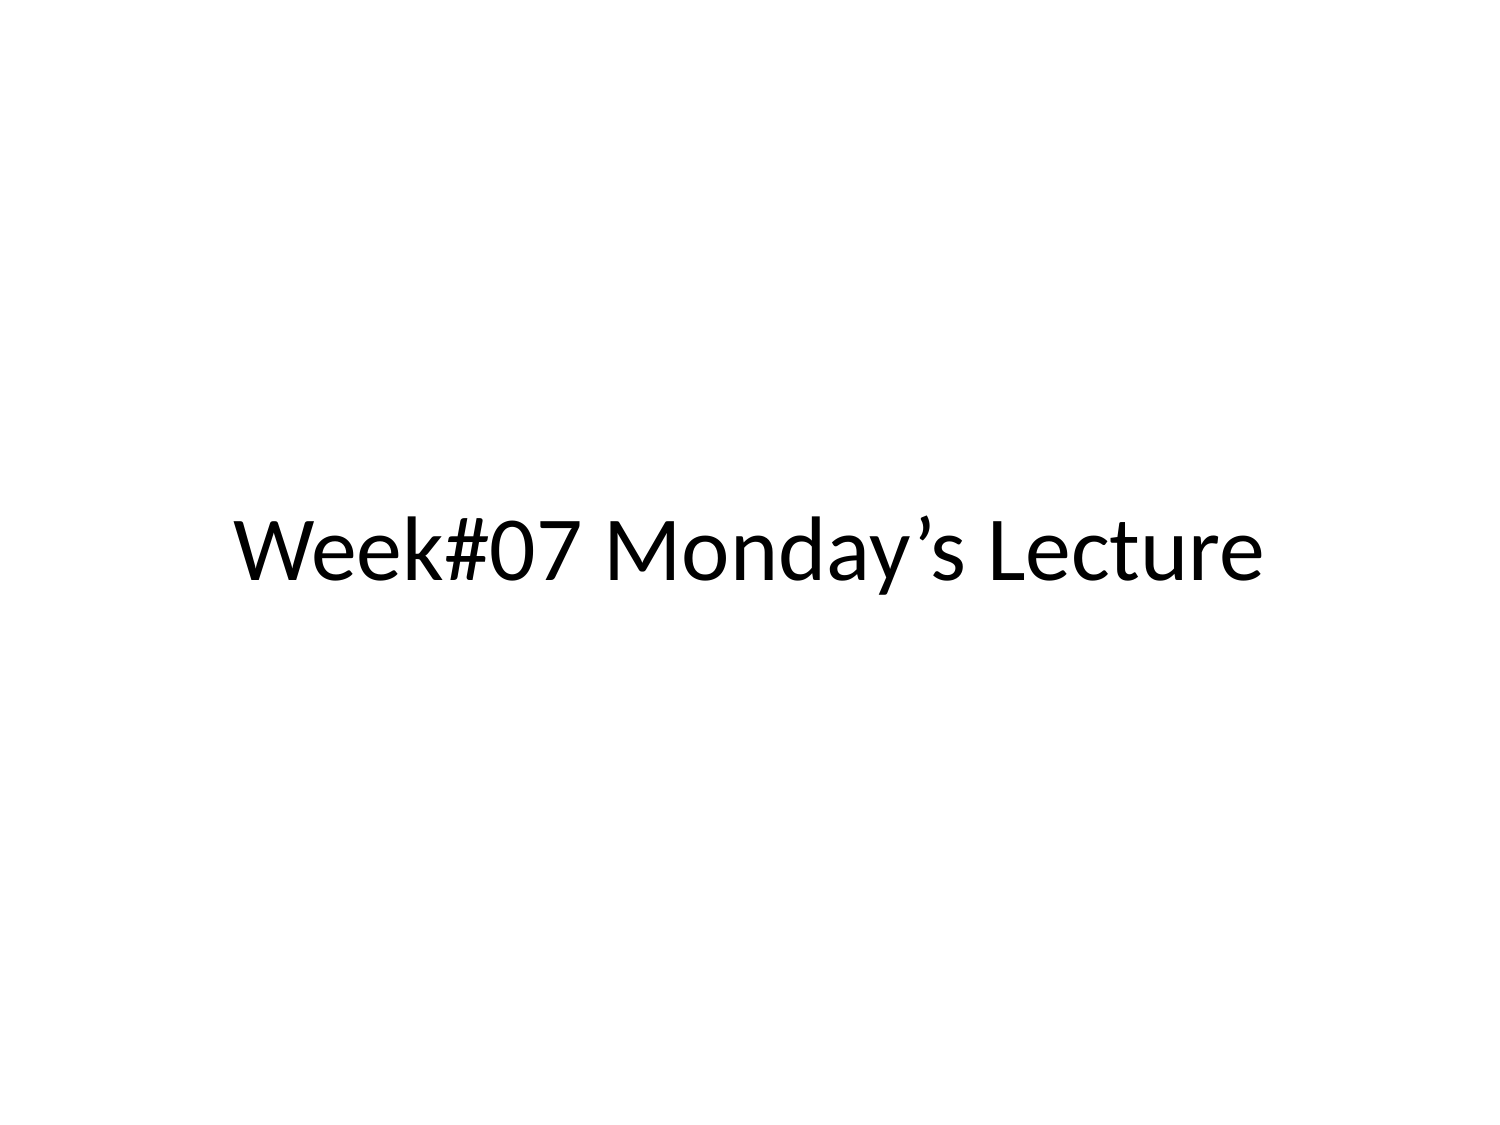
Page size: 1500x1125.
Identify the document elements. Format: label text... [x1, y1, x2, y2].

title Week#07 Monday’s Lecture [75, 450, 1425, 638]
